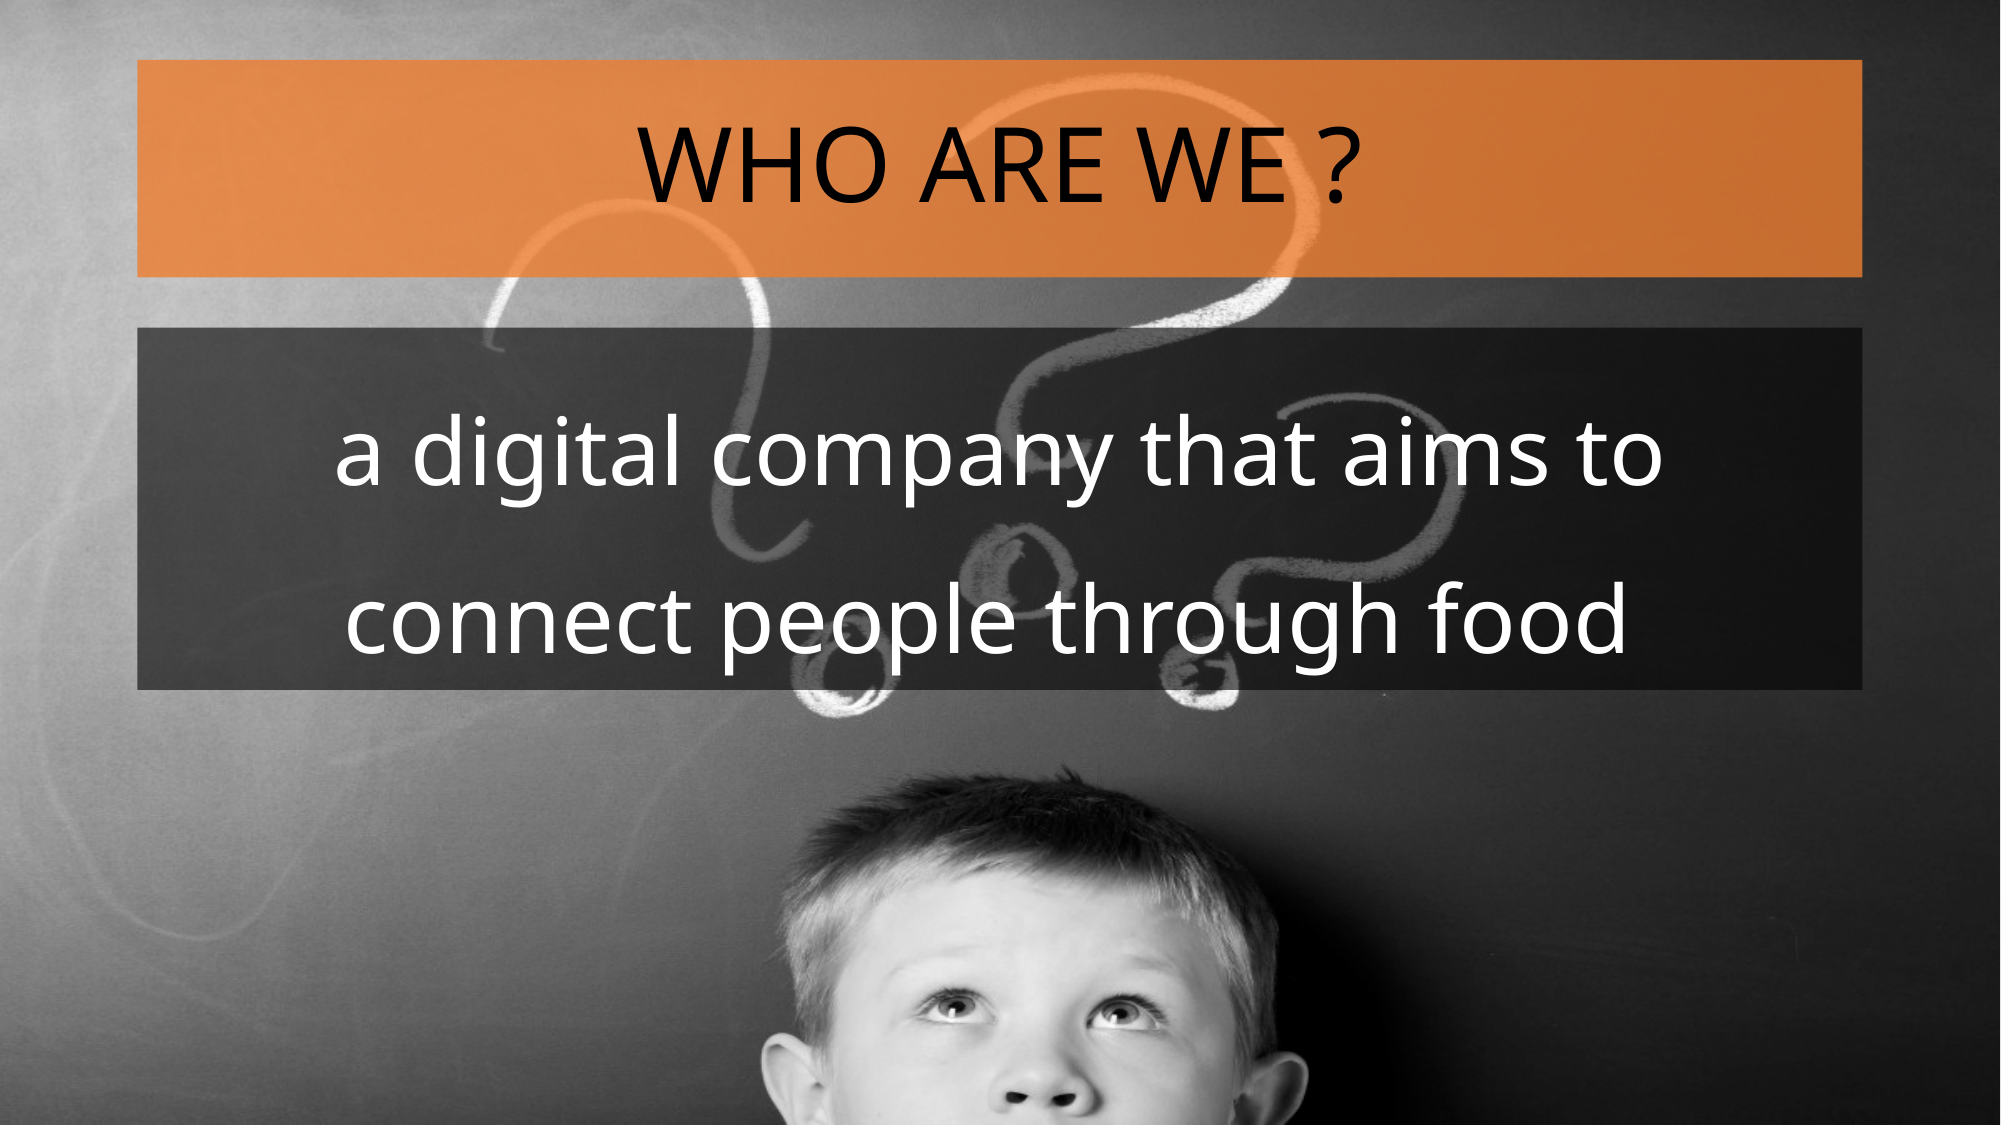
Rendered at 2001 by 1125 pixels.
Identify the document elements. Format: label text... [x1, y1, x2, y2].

title WHO ARE WE ? [137, 59, 1863, 278]
picture [0, 0, 2001, 1125]
list a digital company that aims to connect people through food [137, 327, 1863, 690]
